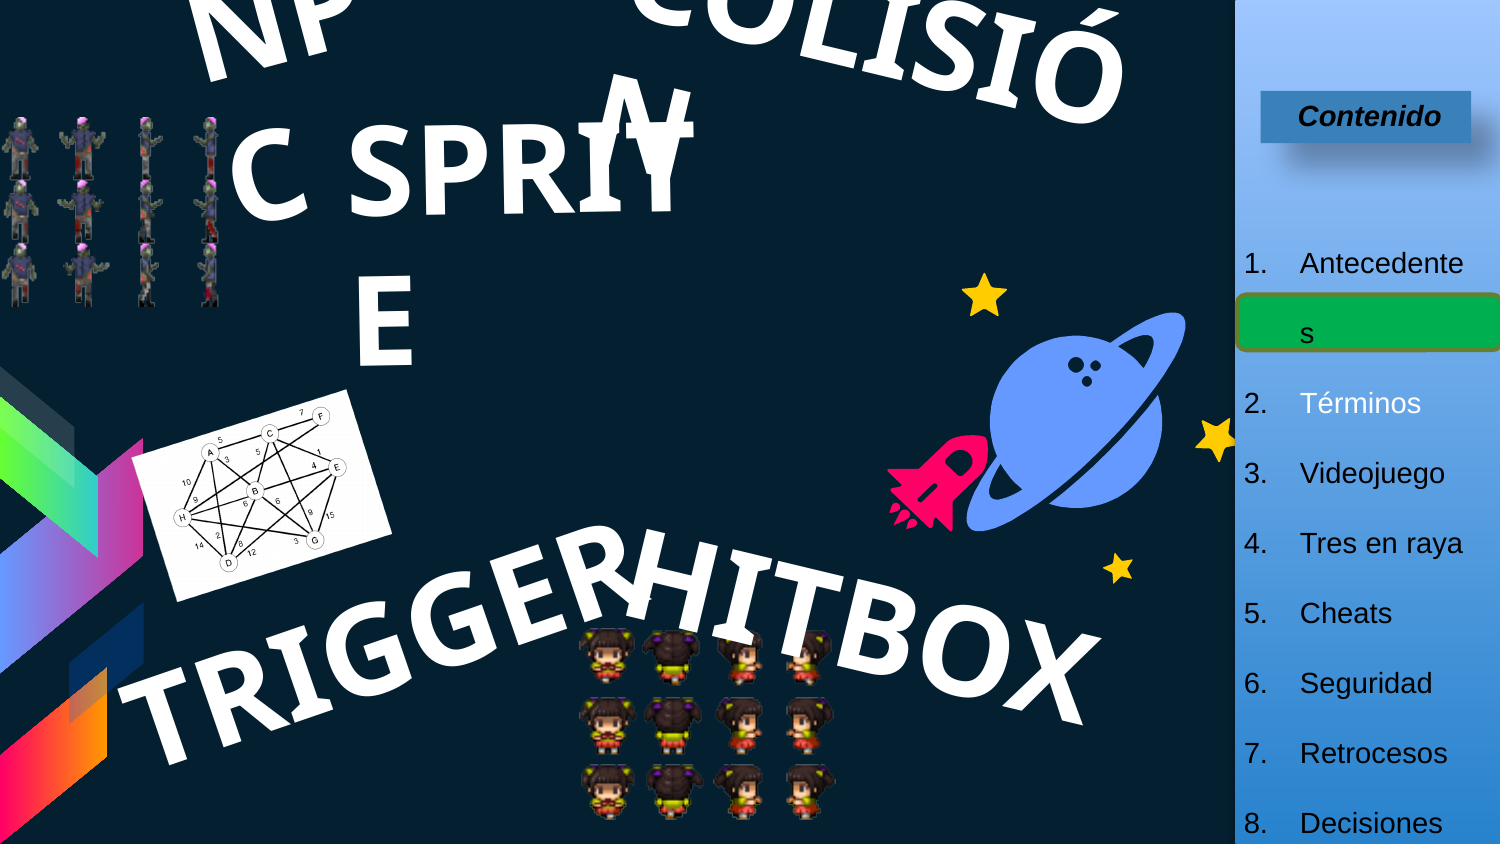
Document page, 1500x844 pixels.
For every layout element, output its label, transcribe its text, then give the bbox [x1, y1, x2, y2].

text_box HITBOX [597, 460, 1218, 790]
text_box [1259, 89, 1473, 145]
text_box [1103, 552, 1133, 579]
text_box NPC [185, 13, 511, 270]
text_box [1494, 292, 1500, 352]
picture [0, 116, 242, 307]
text_box [1195, 418, 1229, 463]
text_box Contenido [1283, 90, 1471, 141]
title SPRITE [332, 214, 775, 407]
text_box TRIGGER [80, 432, 683, 818]
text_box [887, 434, 989, 532]
text_box Antecedentes Términos Videojuego Tres en raya Cheats Seguridad Retrocesos Decisiones [1229, 202, 1494, 844]
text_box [966, 312, 1186, 532]
picture [132, 390, 390, 602]
picture [574, 625, 842, 826]
text_box COLISIÓN [558, 5, 1185, 310]
text_box [1235, 0, 1500, 294]
text_box [1494, 350, 1500, 844]
text_box [965, 293, 998, 310]
